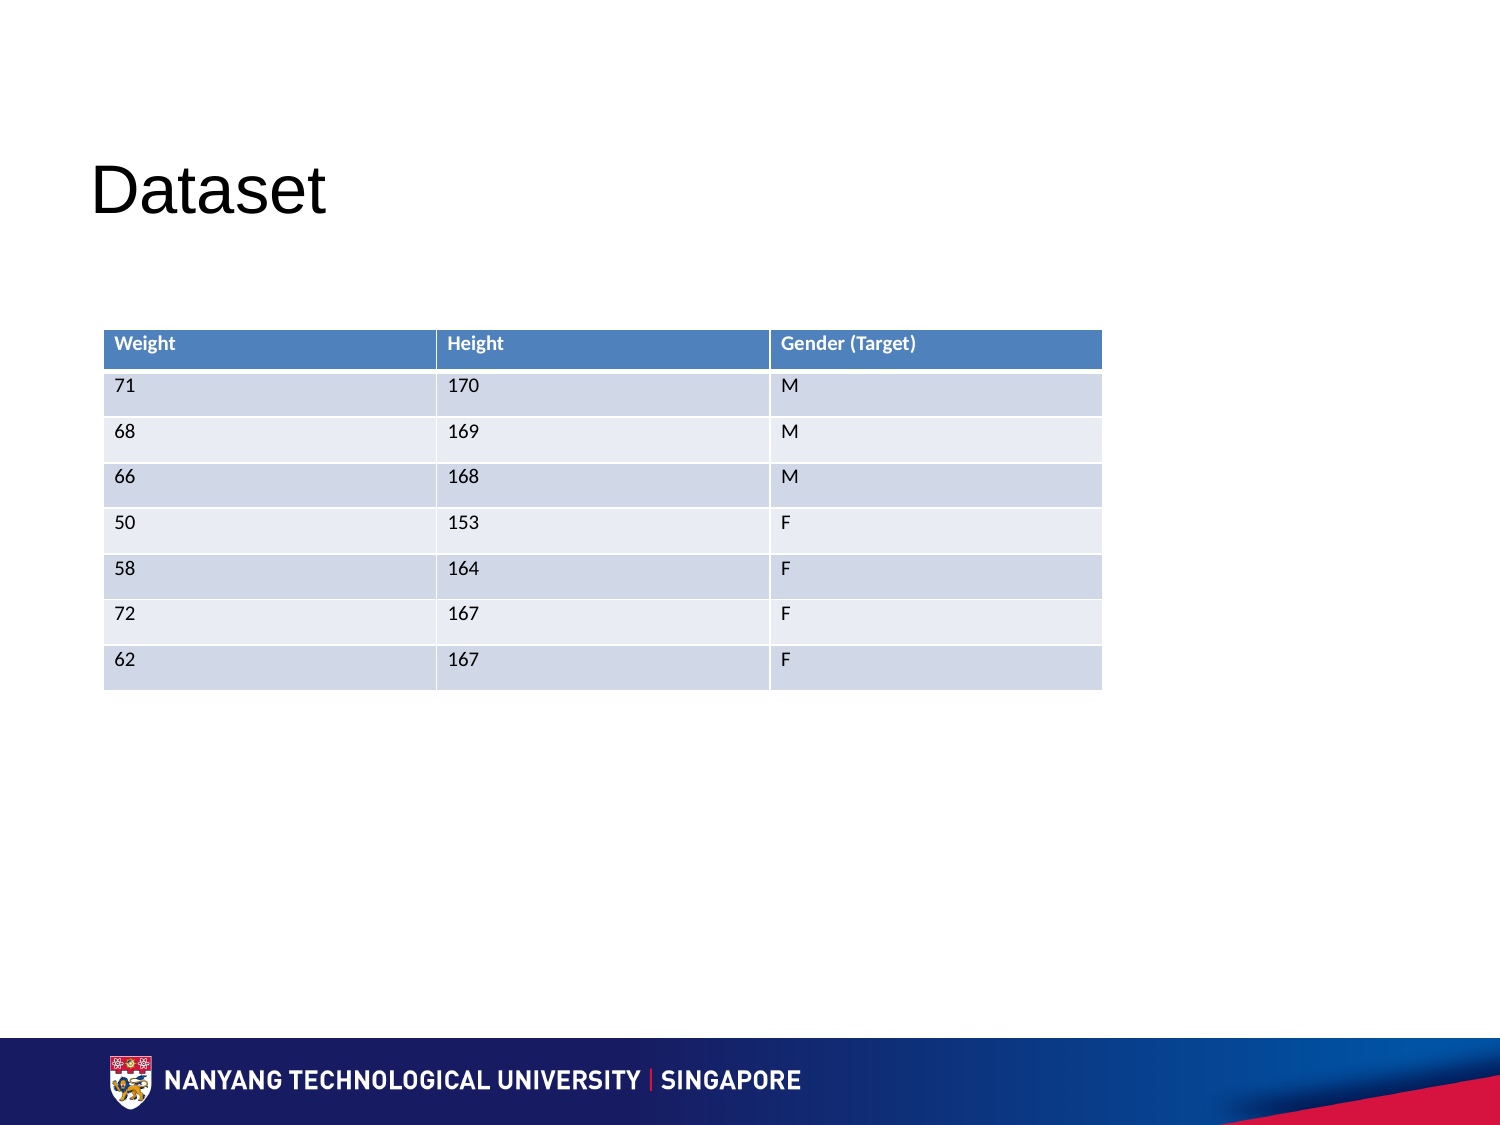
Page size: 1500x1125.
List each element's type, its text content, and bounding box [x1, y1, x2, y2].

table_cell 50 [104, 509, 436, 553]
table_cell 62 [104, 646, 436, 690]
table_cell M [771, 374, 1102, 416]
table_cell 66 [104, 464, 436, 507]
table_cell 170 [437, 374, 769, 416]
table_cell F [771, 600, 1102, 644]
table_cell 167 [437, 646, 769, 690]
table_header Gender (Target) [771, 330, 1102, 369]
table_cell 153 [437, 509, 769, 553]
table_cell M [771, 418, 1102, 462]
title Dataset [75, 92, 1425, 280]
table_cell M [771, 464, 1102, 507]
table_cell 168 [437, 464, 769, 507]
table_cell 71 [104, 374, 436, 416]
table_header Weight [104, 330, 436, 369]
picture [0, 1038, 1500, 1125]
table_cell F [771, 509, 1102, 553]
table_cell 68 [104, 418, 436, 462]
table_cell F [771, 646, 1102, 690]
table_cell 169 [437, 418, 769, 462]
table_cell 167 [437, 600, 769, 644]
table_header Height [437, 330, 769, 369]
table_cell 72 [104, 600, 436, 644]
table_cell 164 [437, 555, 769, 599]
table_cell F [771, 555, 1102, 599]
table_cell 58 [104, 555, 436, 599]
